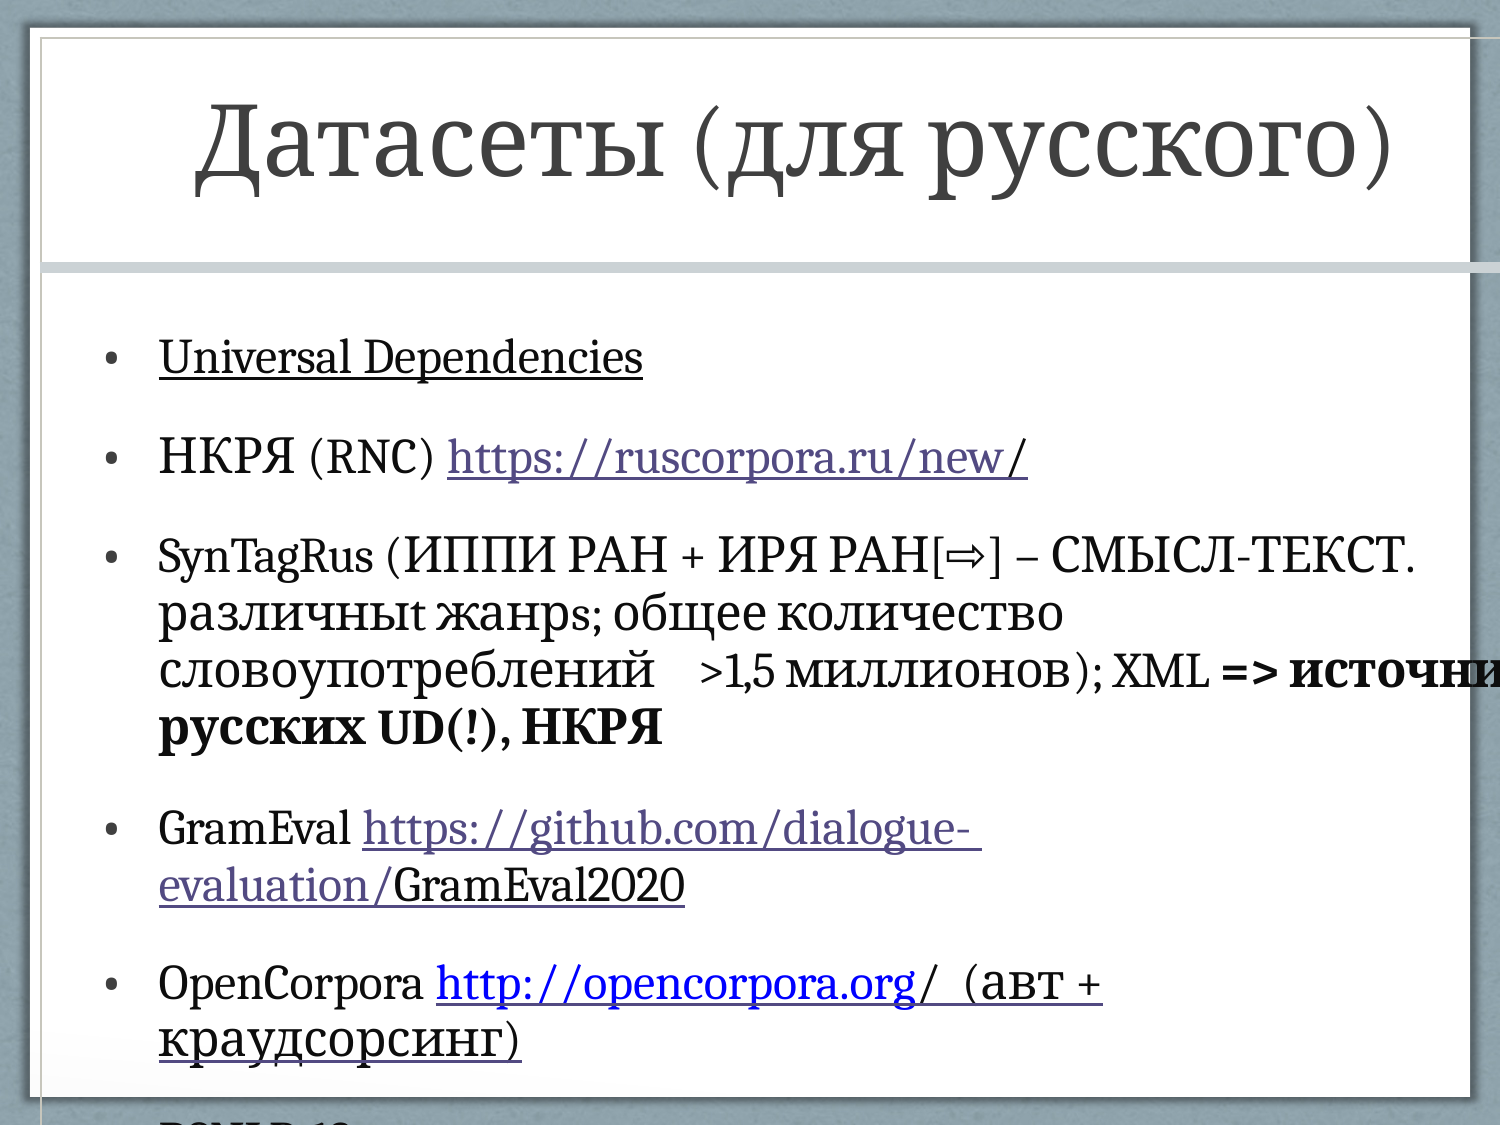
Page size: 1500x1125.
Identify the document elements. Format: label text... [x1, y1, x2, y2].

table_header Датасеты (для русского) [42, 39, 1500, 262]
picture [0, 0, 1500, 1125]
table_cell Universal Dependencies НКРЯ (RNC) https://ruscorpora.ru/new/ SynTagRus (ИППИ РАН + ИРЯ РАН[⇨] – СМЫСЛ-ТЕКСТ. различныt жанрs; общее количество словоупотреблений >1,5 миллионов); XML => источник русских UD(!), НКРЯ GramEval https://github.com/dialogue- evaluation/GramEval2020 OpenCorpora http://opencorpora.org/ (авт + краудсорсинг) BSNLP-19 http://bsnlp.cs.helsinki.fi/shared_task.html [42, 273, 1500, 1125]
